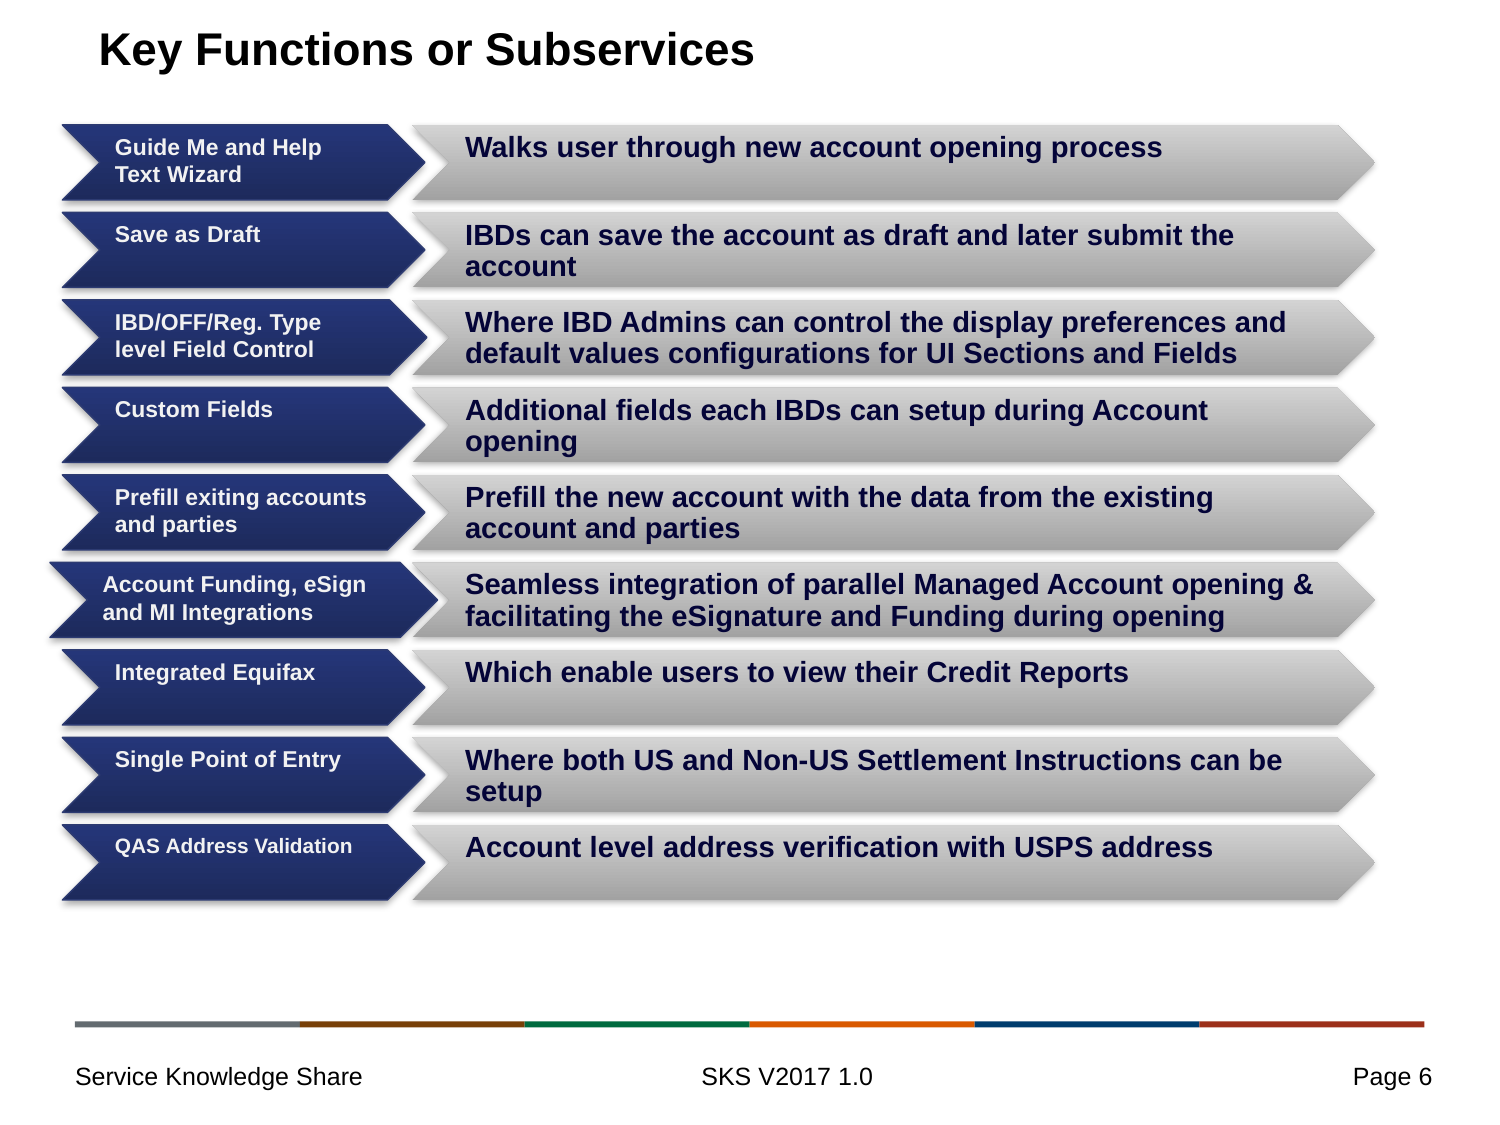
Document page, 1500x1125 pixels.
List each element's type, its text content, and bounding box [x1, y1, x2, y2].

text_box Account Funding, eSign and MI Integrations [49, 561, 439, 639]
text_box Custom Fields [61, 386, 426, 464]
text_box Account level address verification with USPS address [412, 824, 1375, 900]
text_box Save as Draft [61, 211, 426, 289]
title Key Functions or Subservices [83, 12, 1434, 83]
text_box Prefill the new account with the data from the existing account and parties [412, 474, 1375, 550]
footer SKS V2017 1.0 [549, 1050, 1026, 1101]
text_box Walks user through new account opening process [412, 124, 1375, 200]
text_box Integrated Equifax [61, 649, 426, 726]
text_box Single Point of Entry [61, 736, 426, 814]
text_box QAS Address Validation [61, 824, 426, 901]
text_box Which enable users to view their Credit Reports [412, 649, 1375, 725]
text_box Prefill exiting accounts and parties [61, 474, 426, 551]
text_box IBD/OFF/Reg. Type level Field Control [61, 299, 428, 376]
text_box Where both US and Non-US Settlement Instructions can be setup [412, 737, 1375, 813]
text_box Where IBD Admins can control the display preferences and default values configurations for UI Sections and Fields [412, 299, 1375, 375]
slide_number Page 6 [1270, 1049, 1433, 1101]
text_box Seamless integration of parallel Managed Account opening & facilitating the eSignature and Funding during opening [412, 562, 1375, 638]
text_box Guide Me and Help Text Wizard [61, 124, 426, 201]
text_box Additional fields each IBDs can setup during Account opening [412, 387, 1375, 463]
text_box IBDs can save the account as draft and later submit the account [412, 212, 1375, 288]
